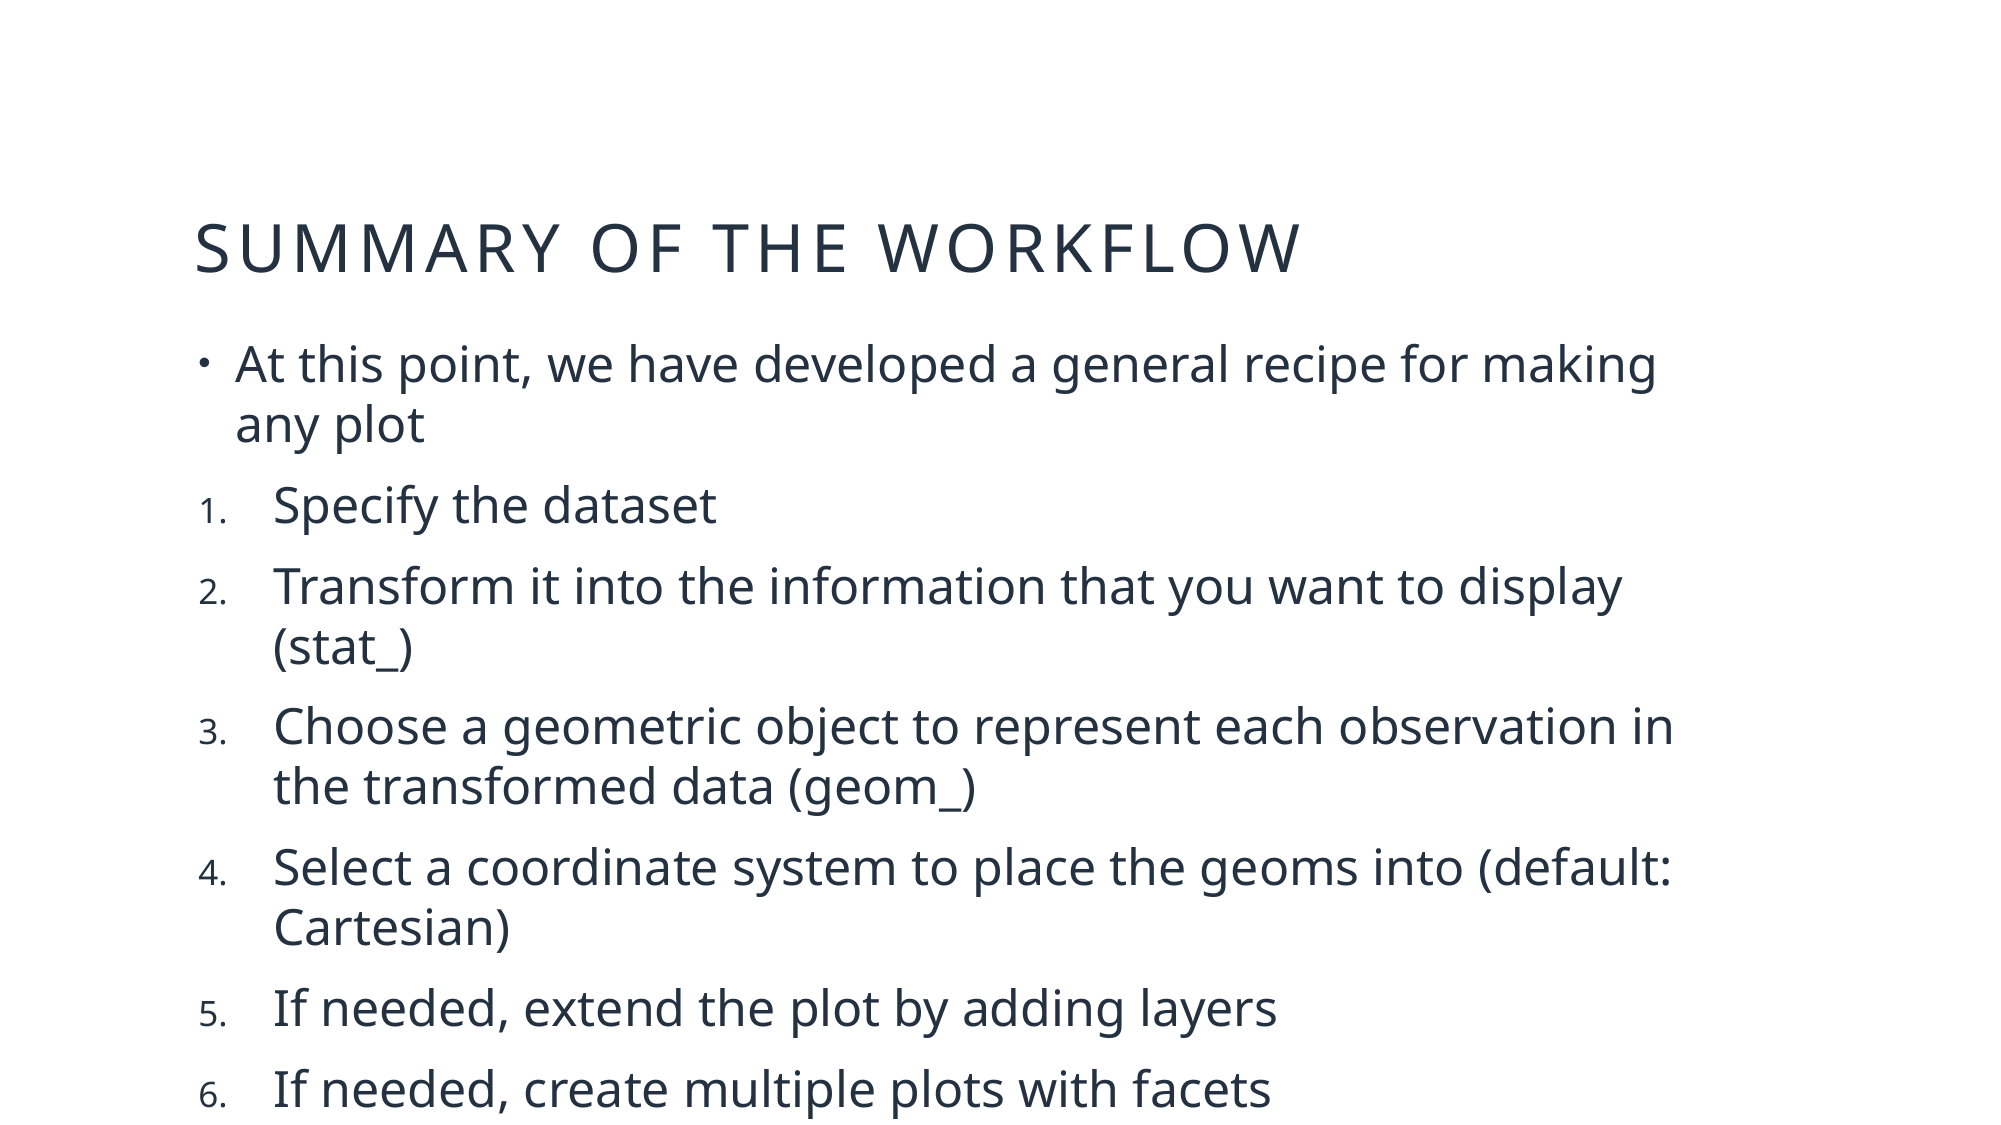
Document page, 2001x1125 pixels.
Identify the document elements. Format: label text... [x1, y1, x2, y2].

list At this point, we have developed a general recipe for making any plot Specify the dataset Transform it into the information that you want to display (stat_) Choose a geometric object to represent each observation in the transformed data (geom_) Select a coordinate system to place the geoms into (default: Cartesian) If needed, extend the plot by adding layers If needed, create multiple plots with facets [183, 324, 1740, 955]
title Summary of the workflow [179, 69, 1920, 295]
